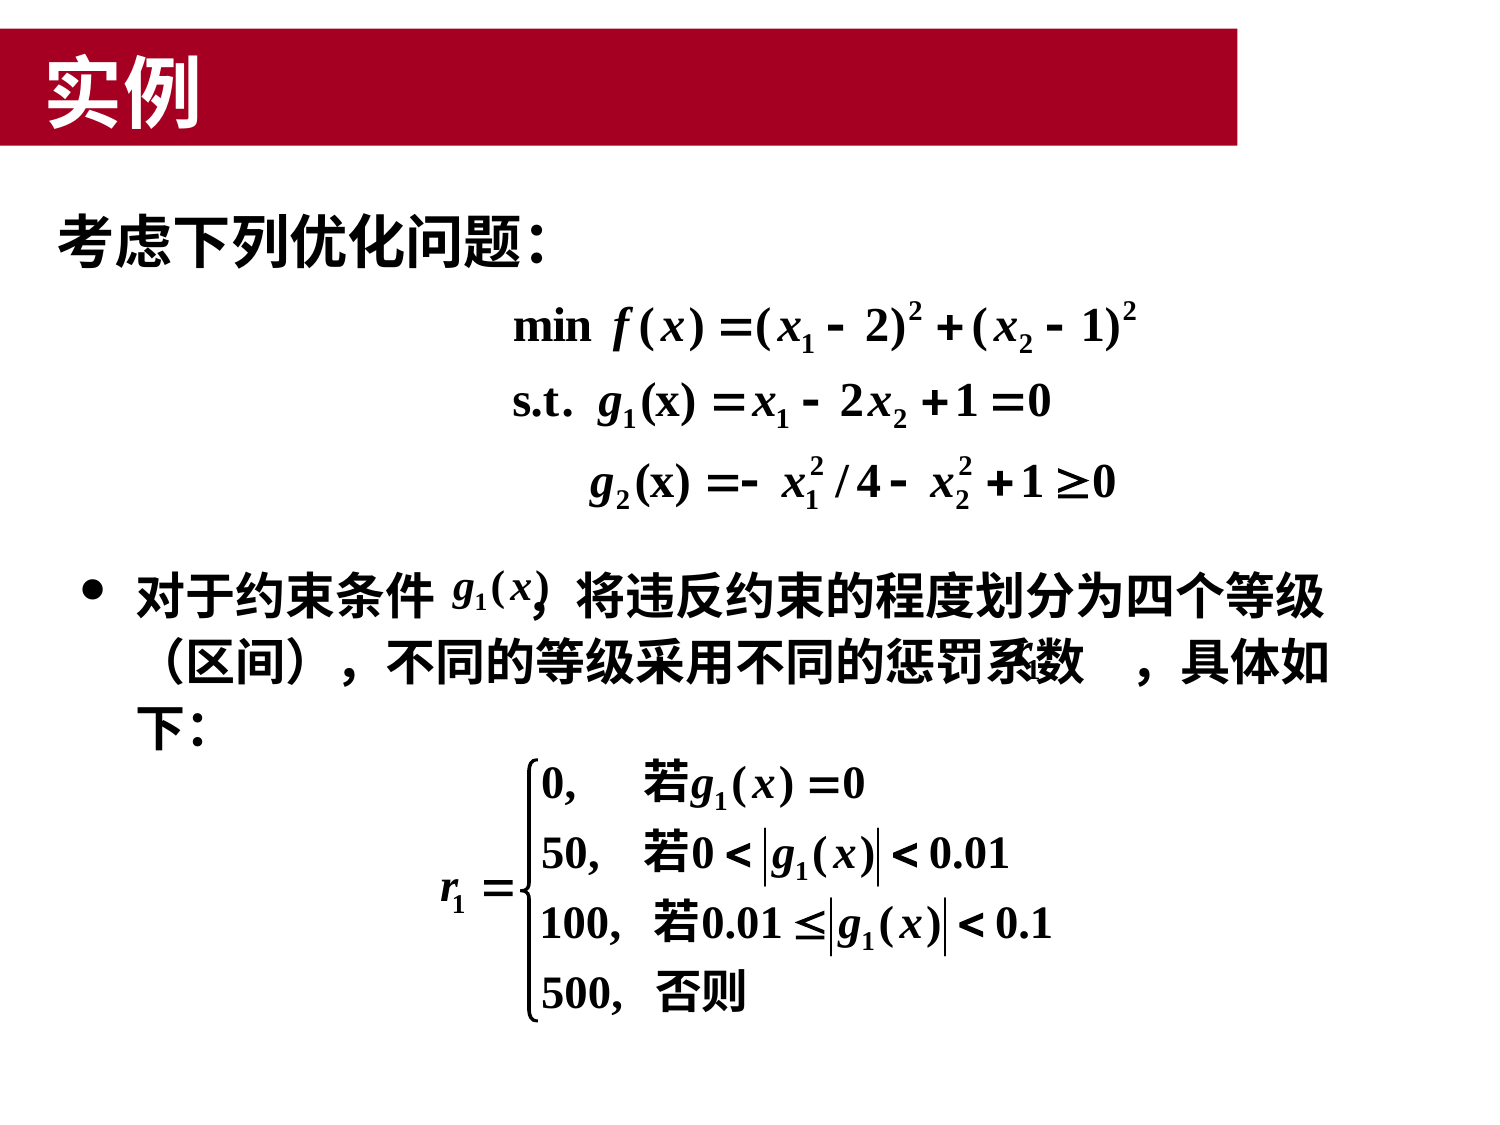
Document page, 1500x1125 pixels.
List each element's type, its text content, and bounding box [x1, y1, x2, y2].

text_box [64, 550, 1415, 1097]
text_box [505, 286, 1148, 519]
list 考虑下列优化问题： [41, 183, 1392, 528]
title 实例 [0, 28, 1238, 146]
